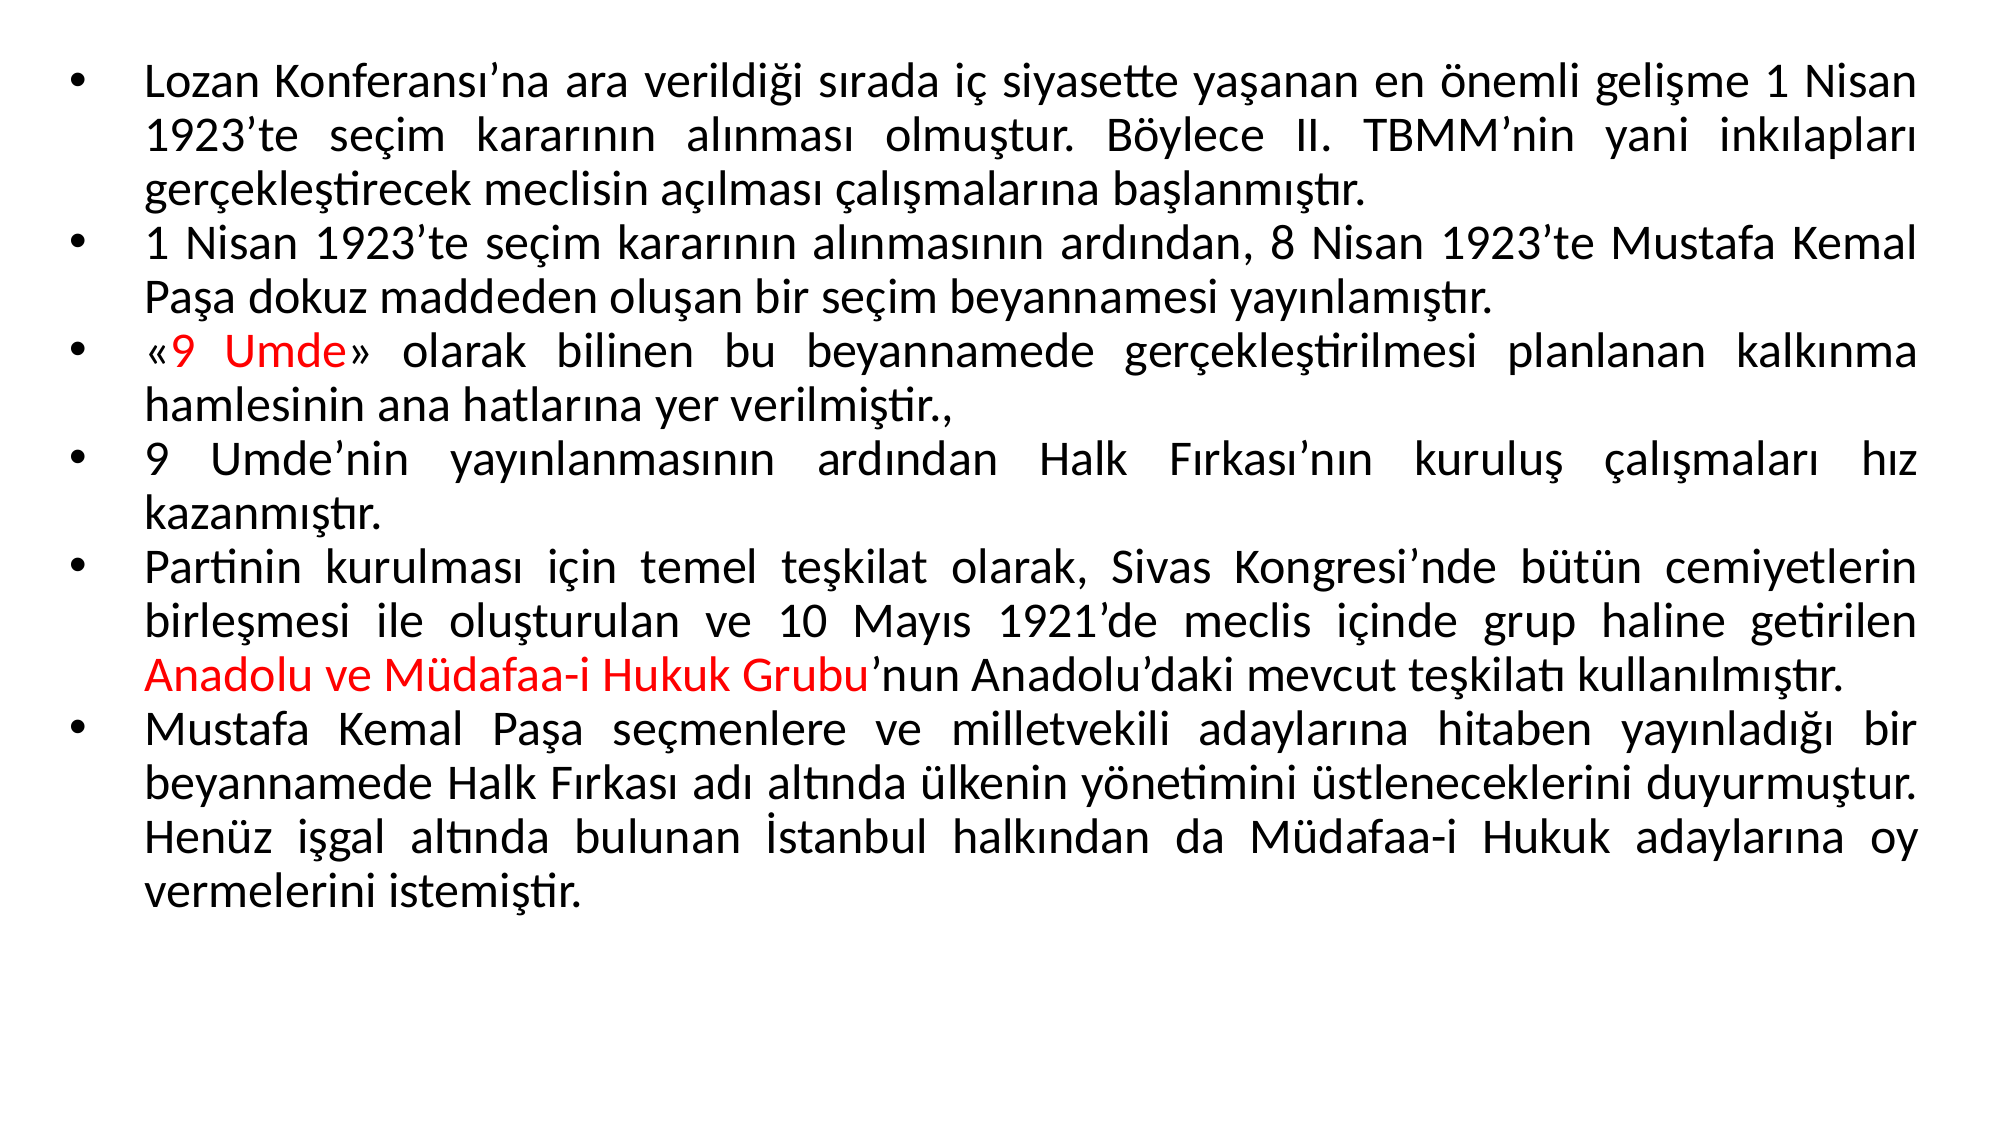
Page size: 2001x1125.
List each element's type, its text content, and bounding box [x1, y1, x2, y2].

text_box Lozan Konferansı’na ara verildiği sırada iç siyasette yaşanan en önemli gelişme 1 Nisan 1923’te seçim kararının alınması olmuştur. Böylece II. TBMM’nin yani inkılapları gerçekleştirecek meclisin açılması çalışmalarına başlanmıştır. 1 Nisan 1923’te seçim kararının alınmasının ardından, 8 Nisan 1923’te Mustafa Kemal Paşa dokuz maddeden oluşan bir seçim beyannamesi yayınlamıştır. «9 Umde» olarak bilinen bu beyannamede gerçekleştirilmesi planlanan kalkınma hamlesinin ana hatlarına yer verilmiştir., 9 Umde’nin yayınlanmasının ardından Halk Fırkası’nın kuruluş çalışmaları hız kazanmıştır. Partinin kurulması için temel teşkilat olarak, Sivas Kongresi’nde bütün cemiyetlerin birleşmesi ile oluşturulan ve 10 Mayıs 1921’de meclis içinde grup haline getirilen Anadolu ve Müdafaa-i Hukuk Grubu’nun Anadolu’daki mevcut teşkilatı kullanılmıştır. Mustafa Kemal Paşa seçmenlere ve milletvekili adaylarına hitaben yayınladığı bir beyannamede Halk Fırkası adı altında ülkenin yönetimini üstleneceklerini duyurmuştur. Henüz işgal altında bulunan İstanbul halkından da Müdafaa-i Hukuk adaylarına oy vermelerini istemiştir. [54, 47, 1935, 1034]
